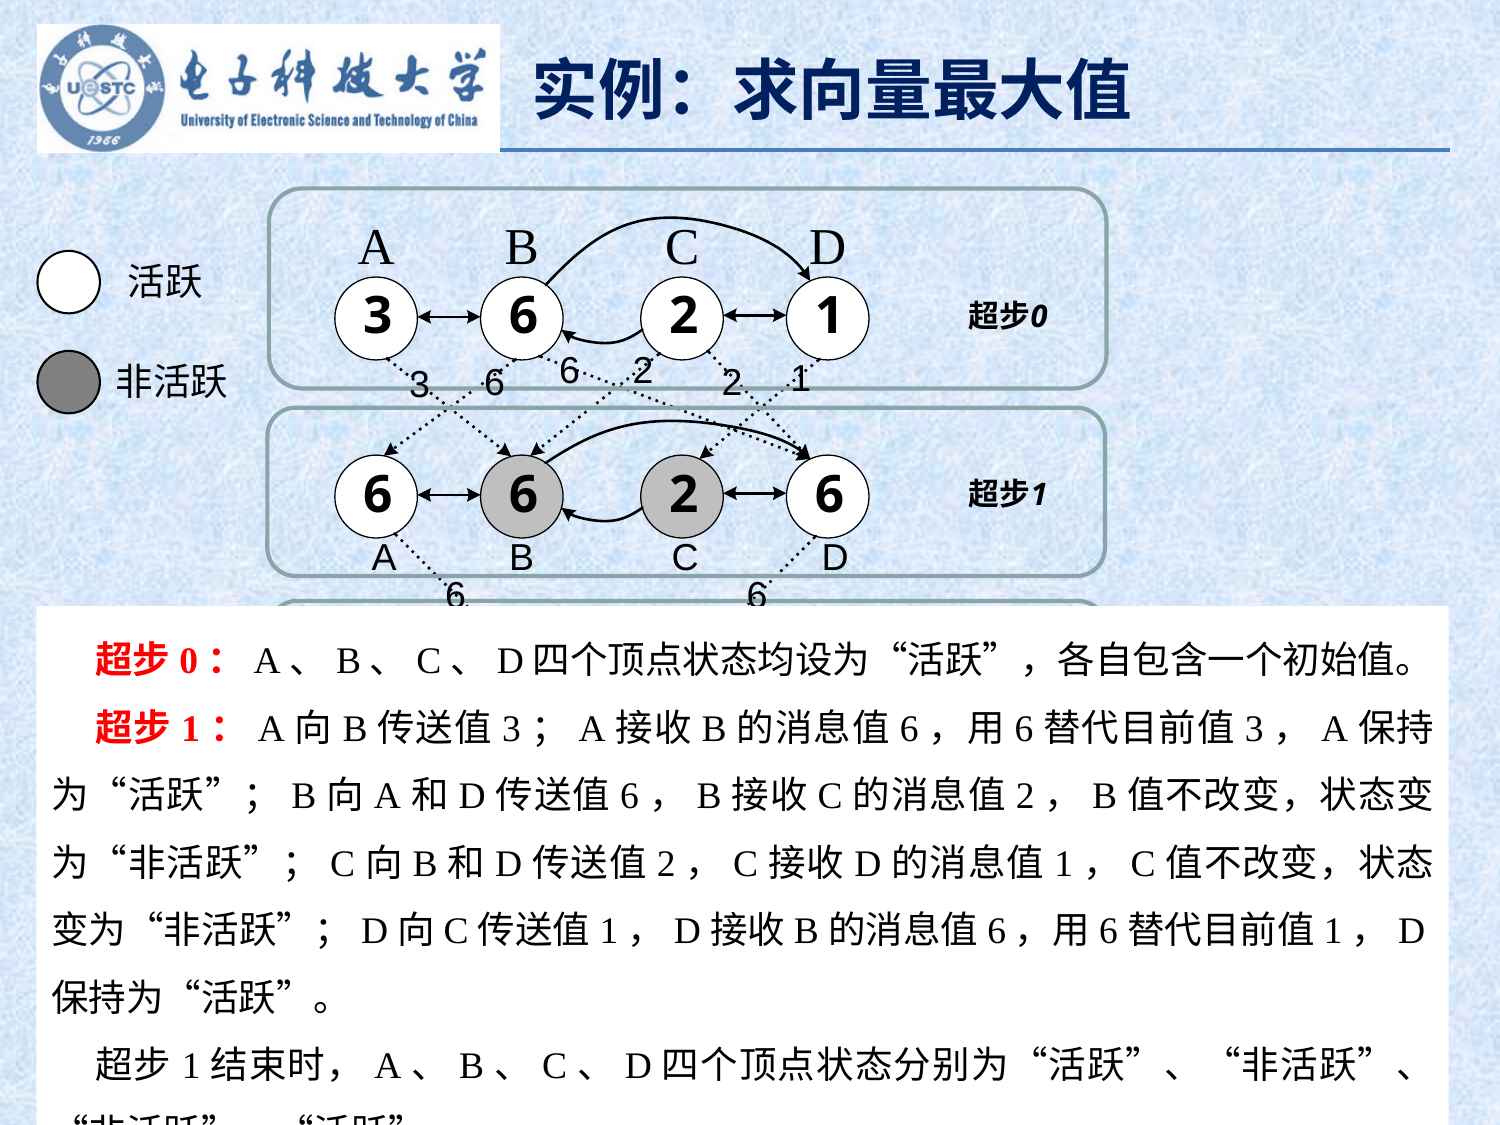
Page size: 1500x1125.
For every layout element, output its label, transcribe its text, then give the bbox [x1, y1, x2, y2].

text_box 实例：求向量最大值 [517, 40, 1430, 136]
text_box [37, 188, 1117, 983]
picture [0, 0, 1500, 1125]
text_box 超步0：A、B、C、D四个顶点状态均设为“活跃”，各自包含一个初始值。 超步1：A向B传送值3；A接收B的消息值6，用6替代目前值3，A保持为“活跃”；B向A和D传送值6，B接收C的消息值2，B值不改变，状态变为“非活跃”；C向B和D传送值2，C接收D的消息值1，C值不改变，状态变为“非活跃”；D向C传送值1，D接收B的消息值6，用6替代目前值1，D保持为“活跃”。 超步1结束时，A、B、C、D四个顶点状态分别为“活跃”、“非活跃”、“非活跃”、“活跃”。 [36, 606, 1449, 1125]
